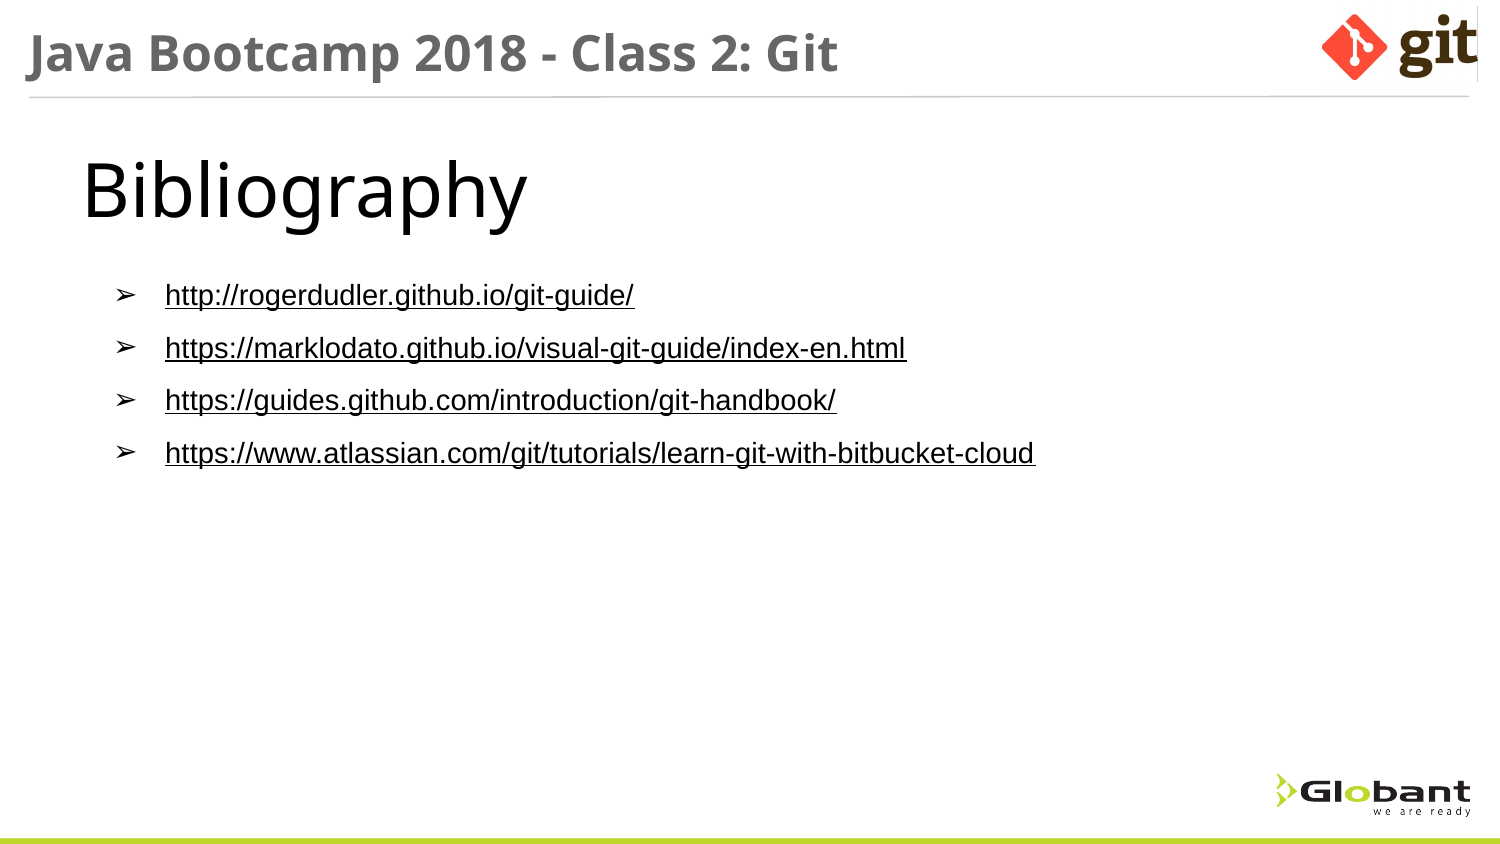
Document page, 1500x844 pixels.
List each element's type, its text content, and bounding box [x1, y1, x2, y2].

text_box Bibliography [66, 127, 632, 245]
picture [0, 0, 1500, 844]
text_box Java Bootcamp 2018 - Class 2: Git [14, 6, 938, 82]
text_box http://rogerdudler.github.io/git-guide/ https://marklodato.github.io/visual-git-guide/index-en.html https://guides.github.com/introduction/git-handbook/ https://www.atlassian.com/git/tutorials/learn-git-with-bitbucket-cloud [75, 244, 1336, 307]
